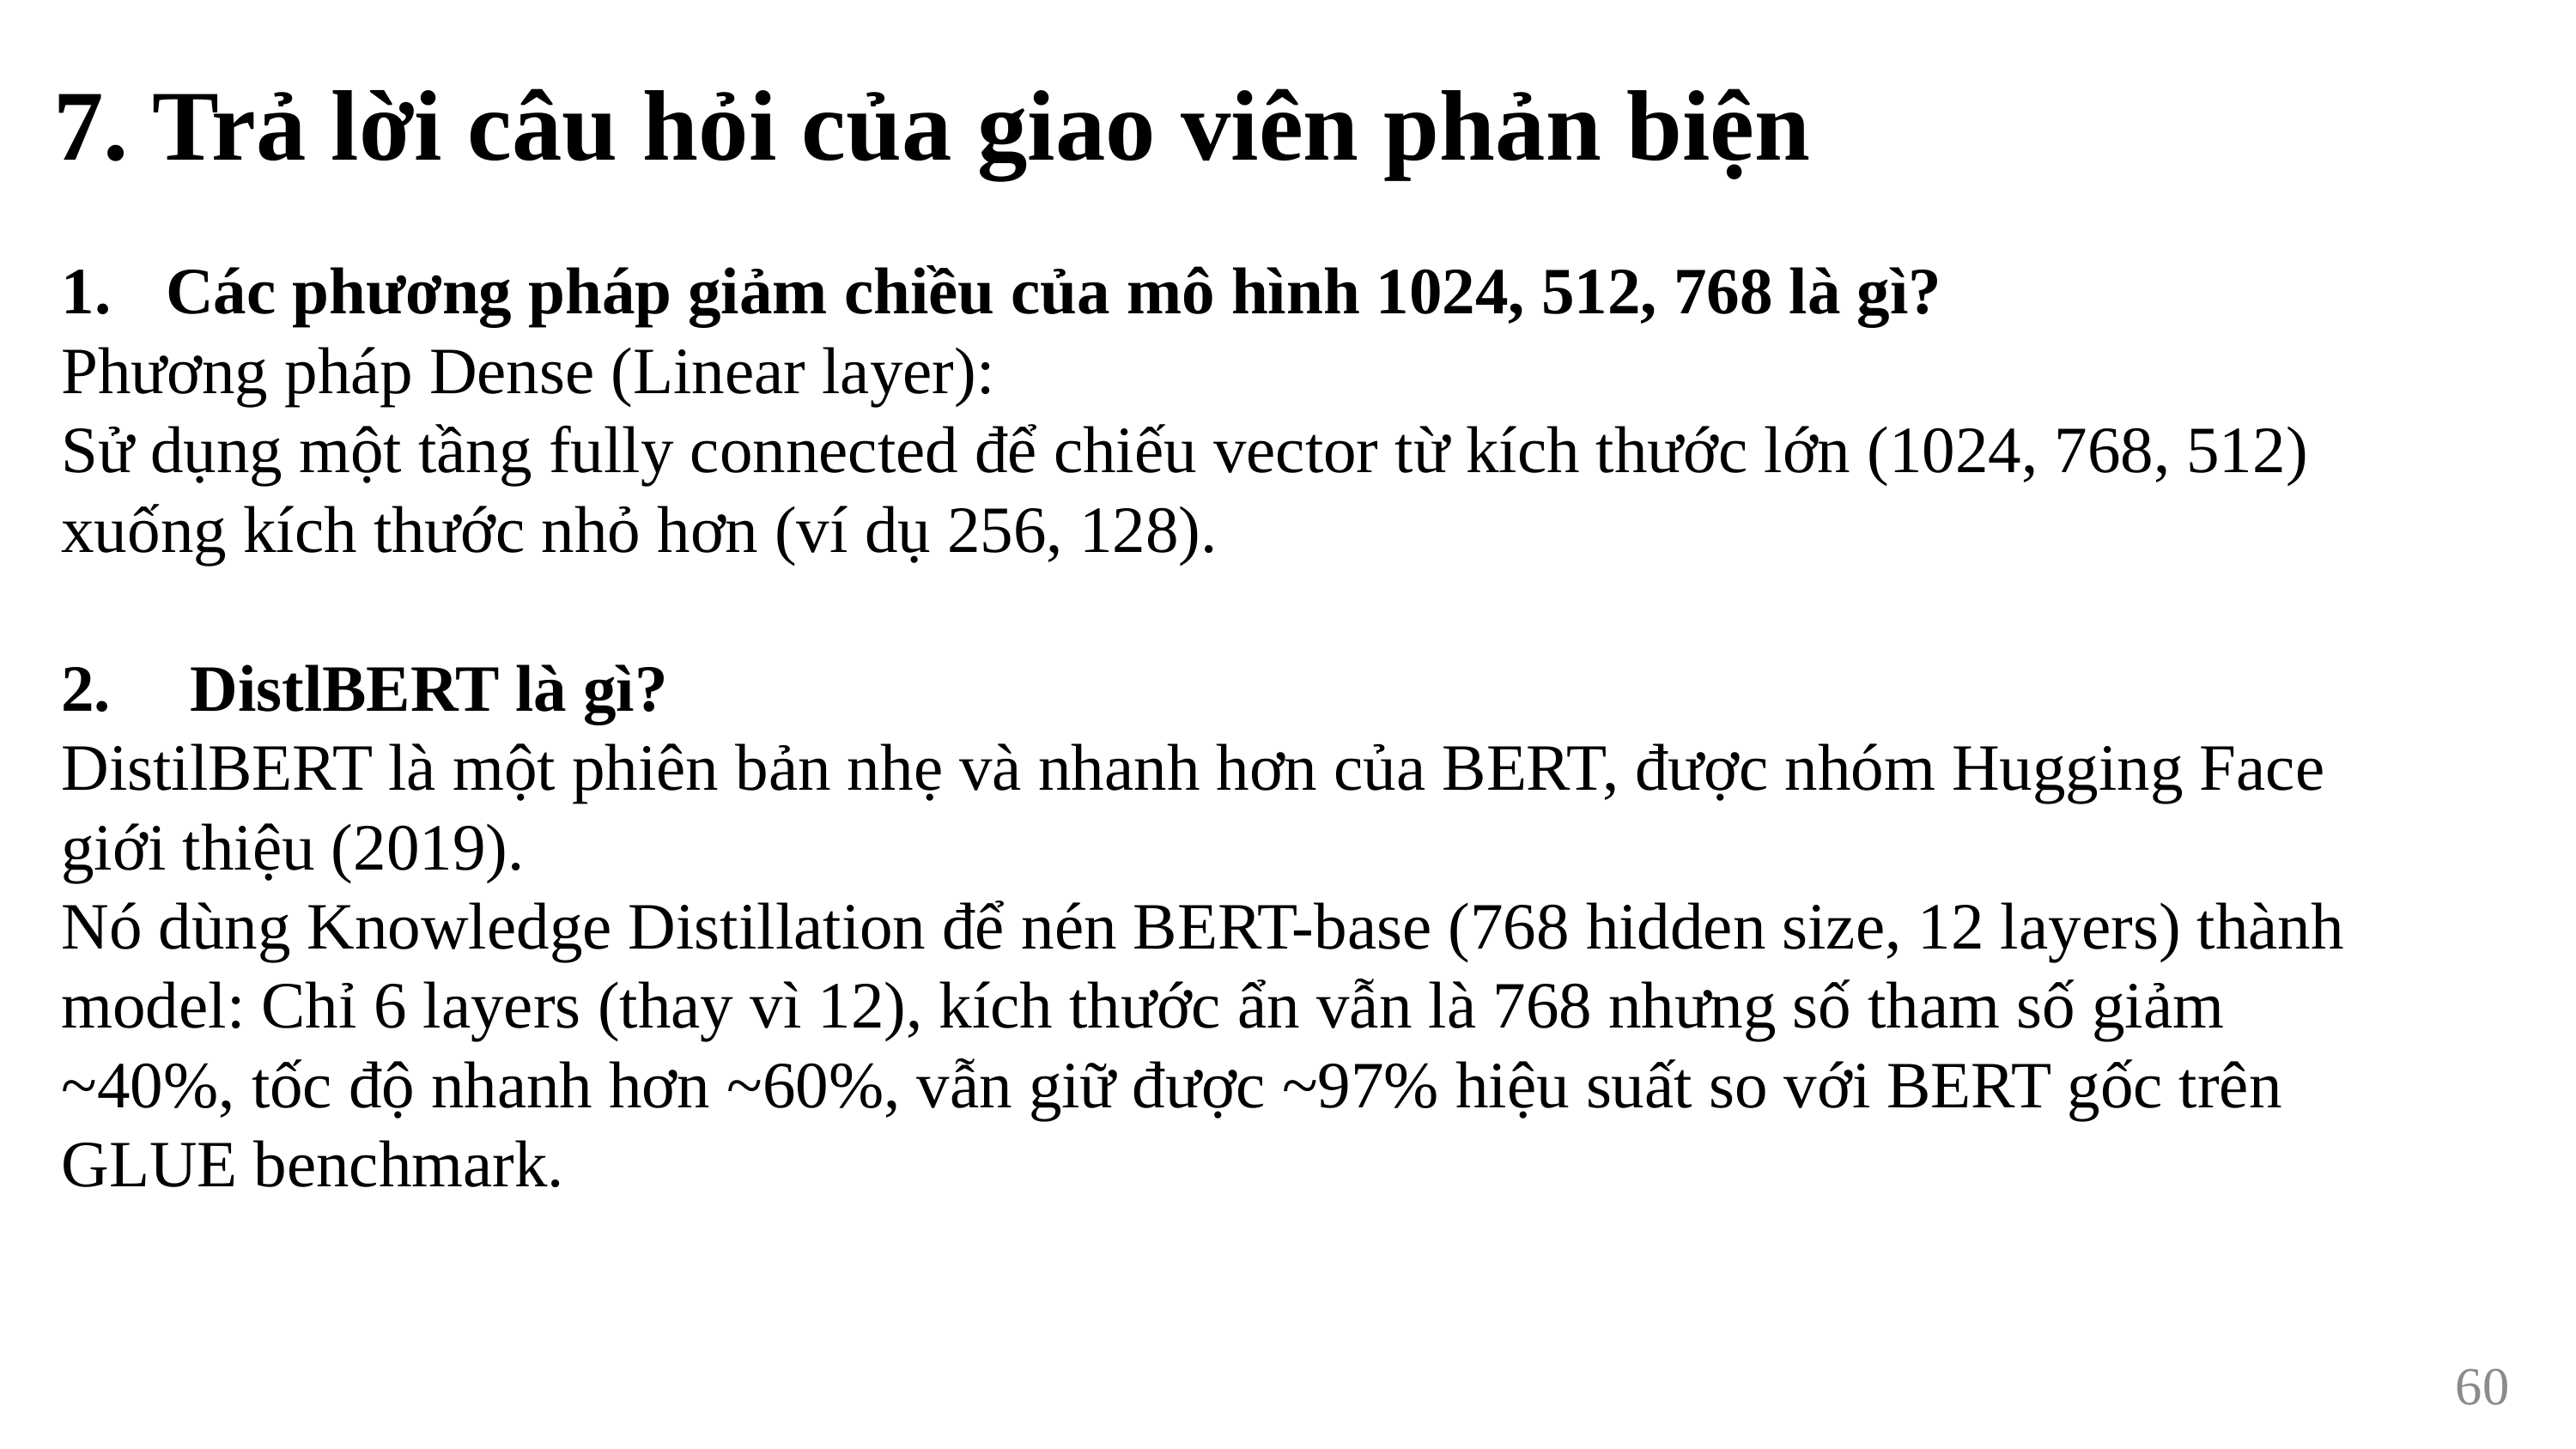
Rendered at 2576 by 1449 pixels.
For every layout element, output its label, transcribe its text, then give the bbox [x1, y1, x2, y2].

text_box Các phương pháp giảm chiều của mô hình 1024, 512, 768 là gì? Phương pháp Dense (Linear layer): Sử dụng một tầng fully connected để chiếu vector từ kích thước lớn (1024, 768, 512) xuống kích thước nhỏ hơn (ví dụ 256, 128). 2. DistlBERT là gì? DistilBERT là một phiên bản nhẹ và nhanh hơn của BERT, được nhóm Hugging Face giới thiệu (2019). Nó dùng Knowledge Distillation để nén BERT-base (768 hidden size, 12 layers) thành model: Chỉ 6 layers (thay vì 12), kích thước ẩn vẫn là 768 nhưng số tham số giảm ~40%, tốc độ nhanh hơn ~60%, vẫn giữ được ~97% hiệu suất so với BERT gốc trên GLUE benchmark. [49, 241, 2389, 1287]
text_box 7. Trả lời câu hỏi của giao viên phản biện [53, 0, 2437, 180]
slide_number 60 [2221, 1357, 2523, 1410]
